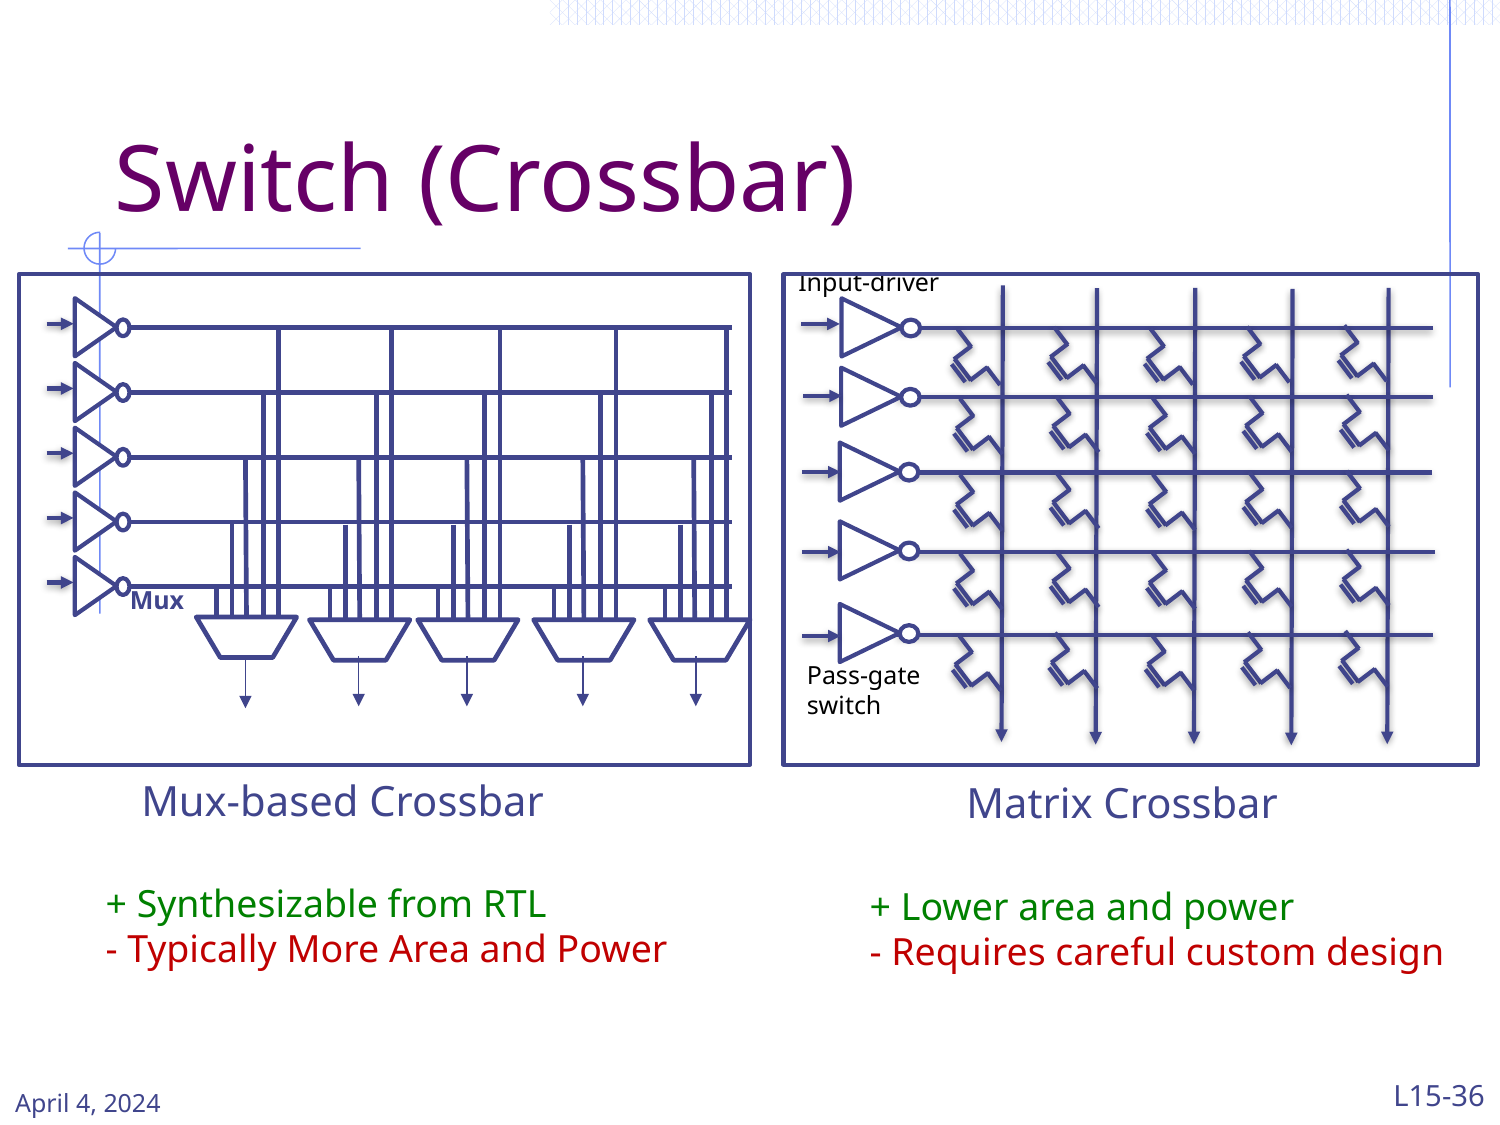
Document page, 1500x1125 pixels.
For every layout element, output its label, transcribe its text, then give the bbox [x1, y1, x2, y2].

text_box + Synthesizable from RTL - Typically More Area and Power [90, 872, 786, 978]
text_box Matrix Crossbar [951, 769, 1355, 835]
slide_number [0, 1049, 313, 1125]
text_box [781, 272, 1480, 767]
text_box Mux-based Crossbar [126, 767, 697, 833]
text_box [17, 272, 752, 767]
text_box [783, 258, 1435, 746]
slide_number L15-36 [1187, 1049, 1500, 1125]
title Switch (Crossbar) [99, 49, 1376, 238]
text_box + Lower area and power - Requires careful custom design [854, 875, 1472, 981]
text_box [46, 297, 751, 709]
